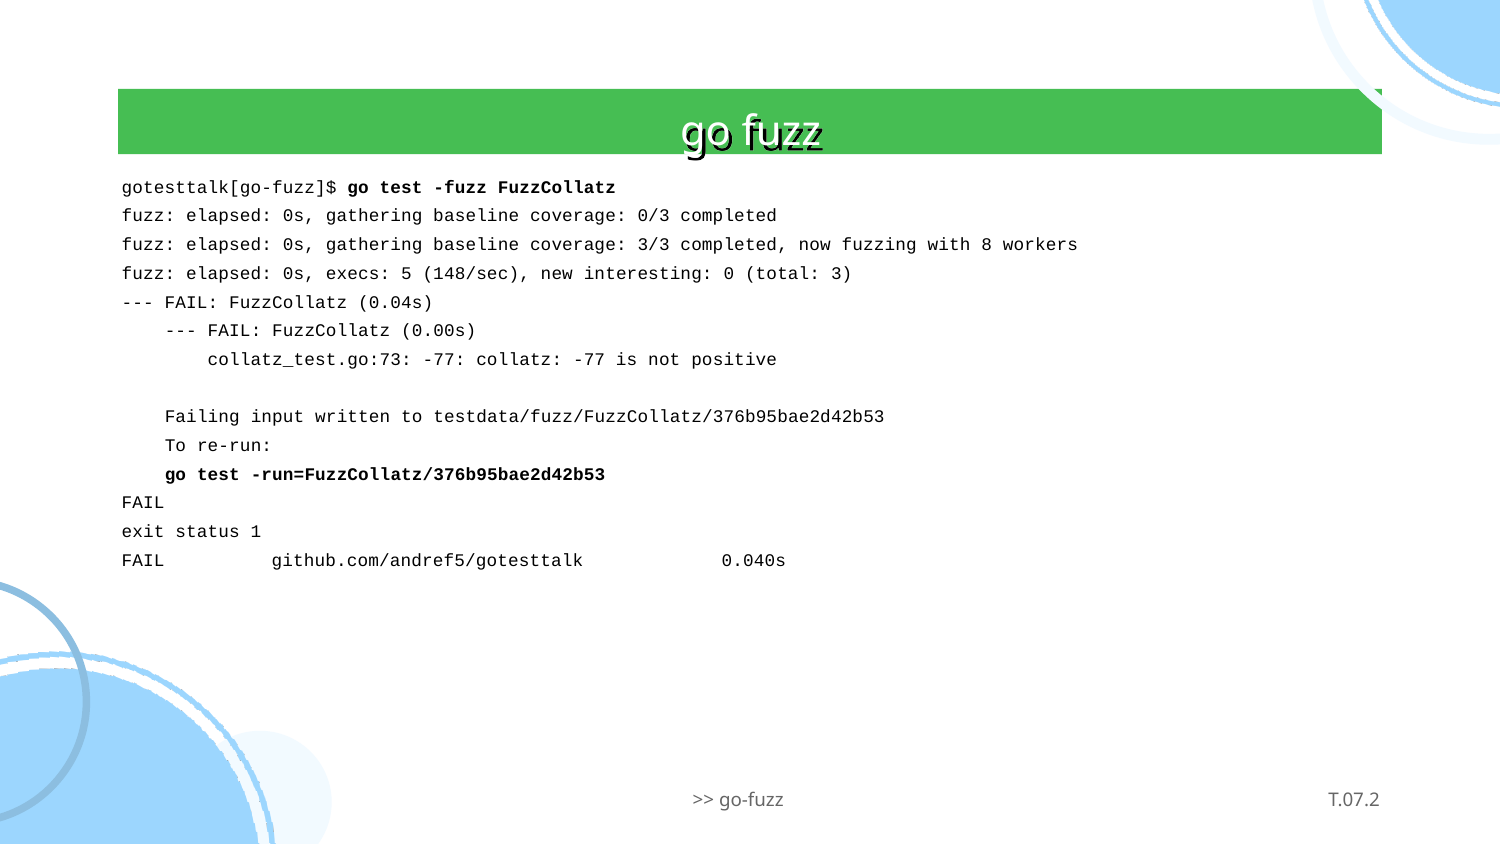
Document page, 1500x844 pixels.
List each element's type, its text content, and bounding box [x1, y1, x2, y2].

subtitle >> go-fuzz [518, 782, 958, 817]
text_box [0, 577, 344, 844]
title go fuzz [118, 88, 1309, 153]
text_box gotesttalk[go-fuzz]$ go test -fuzz FuzzCollatz fuzz: elapsed: 0s, gathering baseline coverage: 0/3 completed fuzz: elapsed: 0s, gathering baseline coverage: 3/3 completed, now fuzzing with 8 workers fuzz: elapsed: 0s, execs: 5 (148/sec), new interesting: 0 (total: 3) --- FAIL: FuzzCollatz (0.04s) --- FAIL: FuzzCollatz (0.00s) collatz_test.go:73: -77: collatz: -77 is not positive Failing input written to testdata/fuzz/FuzzCollatz/376b95bae2d42b53 To re-run: go test -run=FuzzCollatz/376b95bae2d42b53 FAIL exit status 1 FAIL github.com/andref5/gotesttalk 0.040s [106, 153, 1441, 614]
subtitle T.07.2 [1230, 782, 1380, 817]
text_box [1308, 0, 1500, 145]
